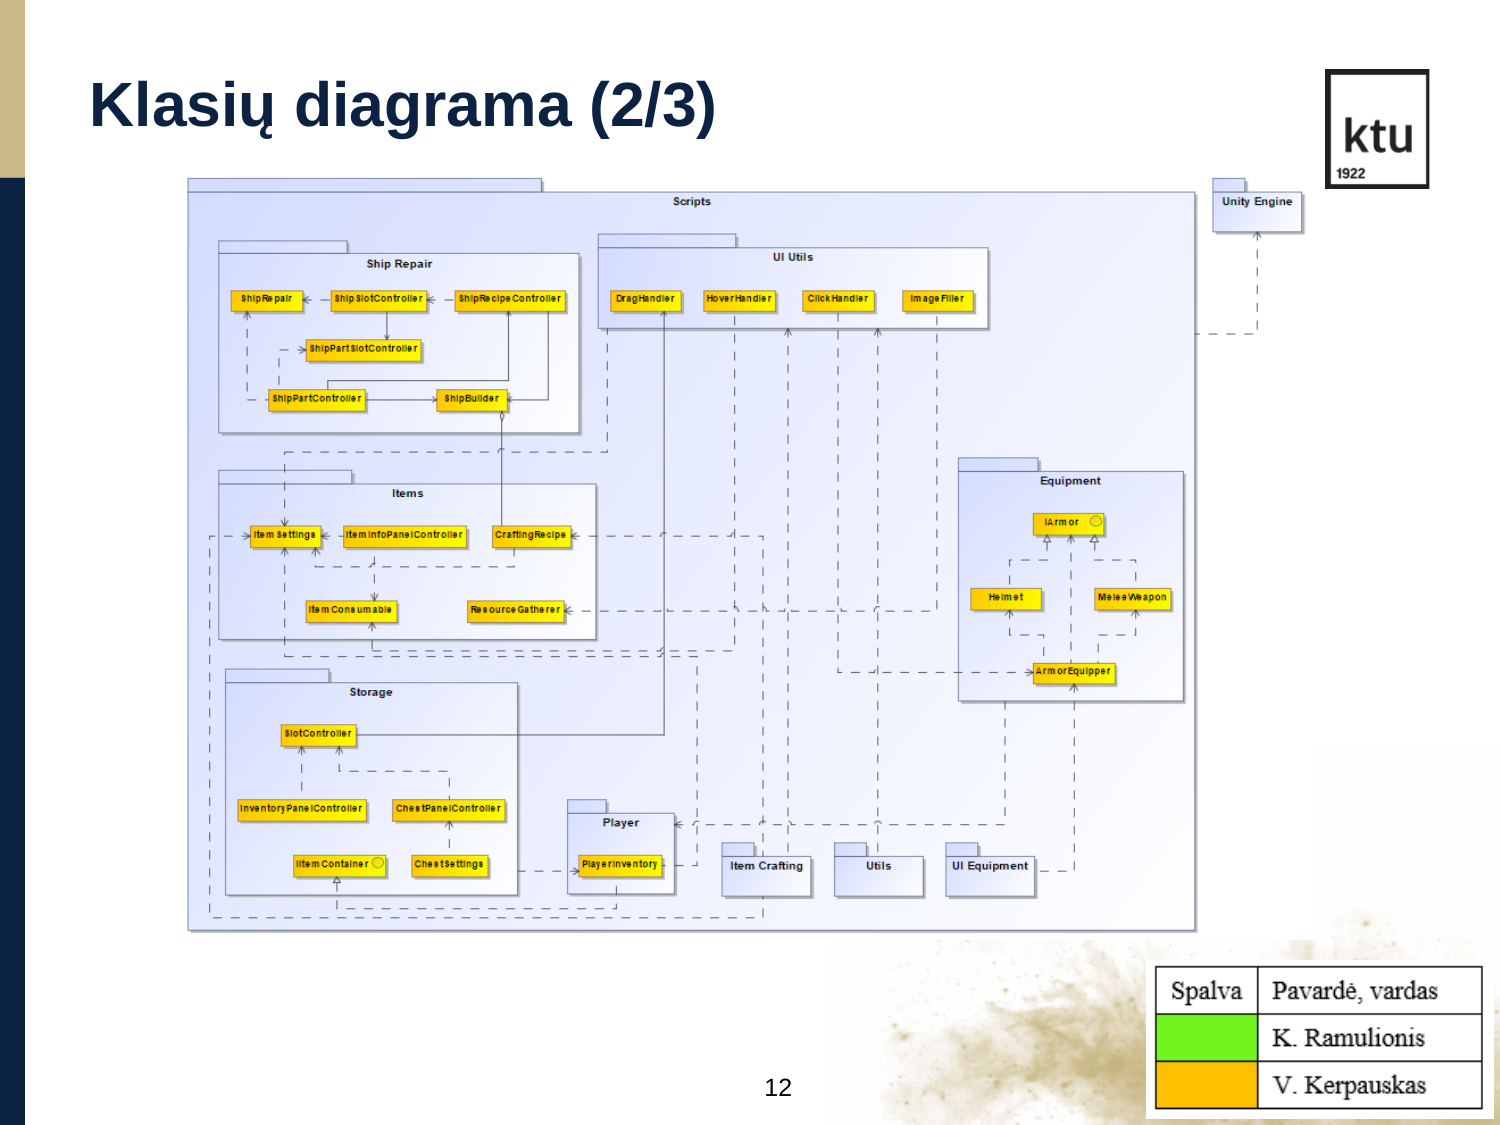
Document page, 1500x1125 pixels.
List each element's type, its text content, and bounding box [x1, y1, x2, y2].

picture [183, 170, 1500, 1125]
list Klasių diagrama (2/3) [75, 69, 803, 171]
